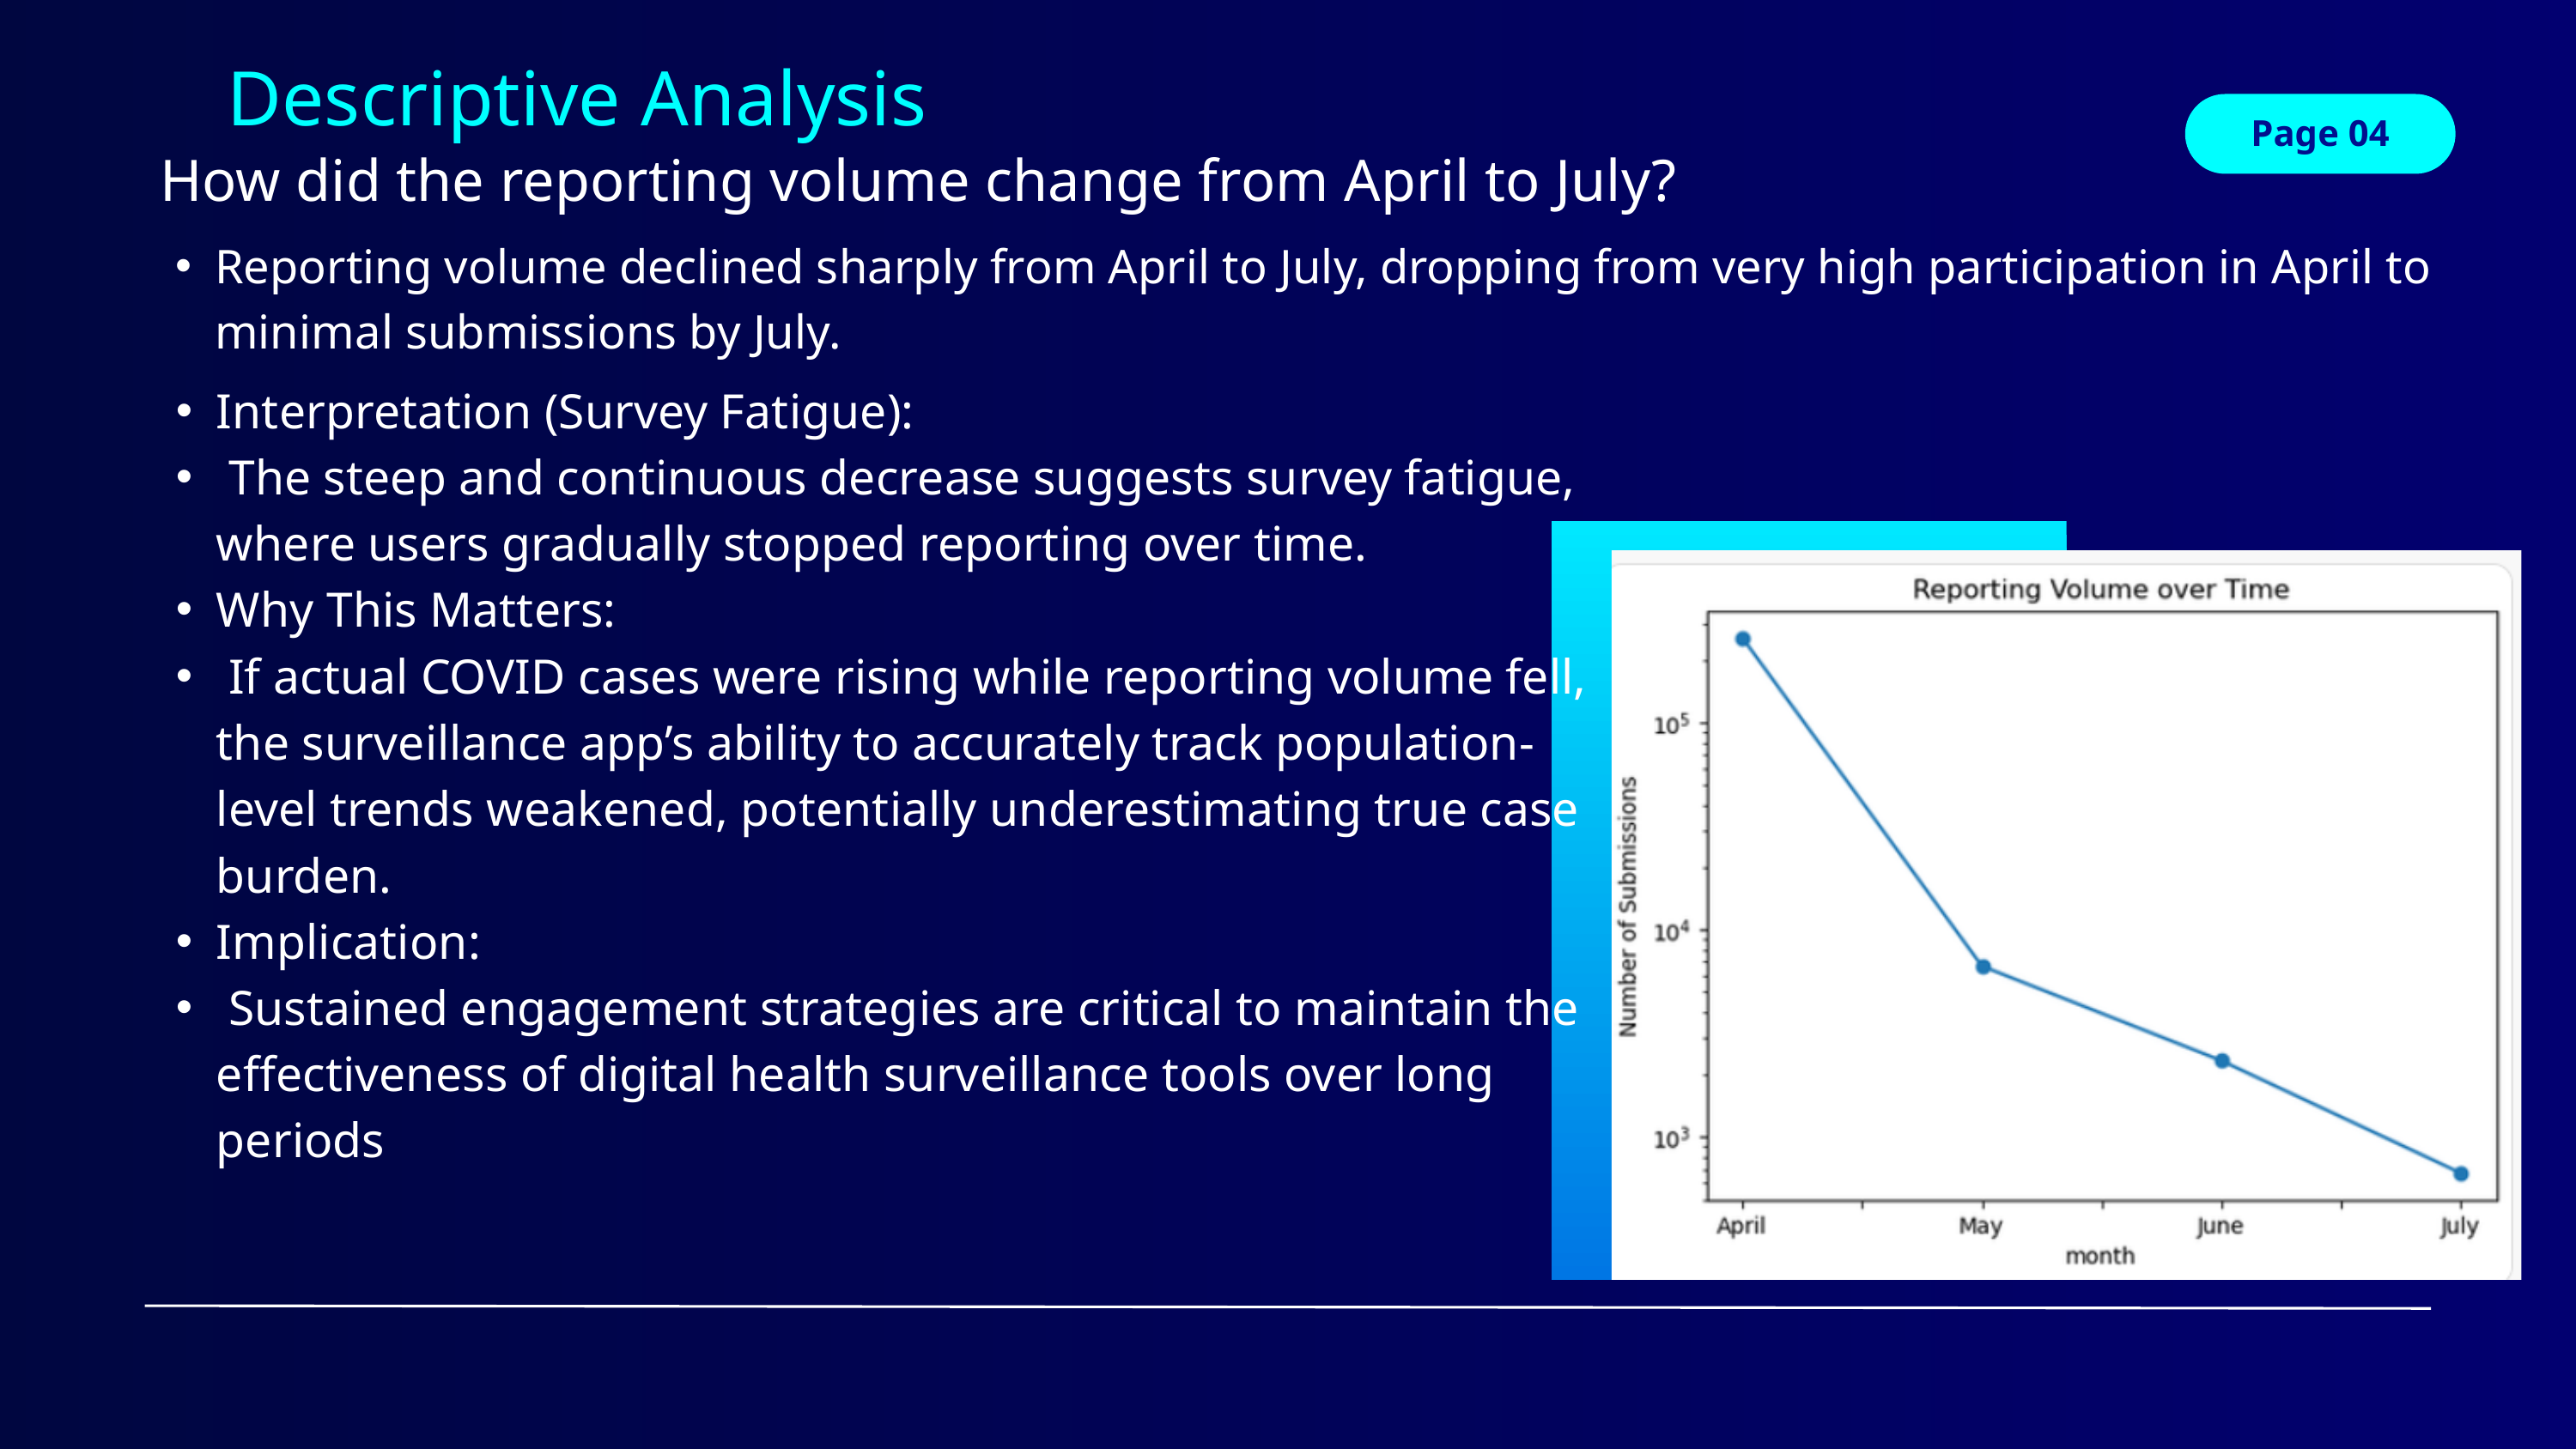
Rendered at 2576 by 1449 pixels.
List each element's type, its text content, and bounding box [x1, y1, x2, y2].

text_box Descriptive Analysis [144, 35, 1011, 132]
text_box Interpretation (Survey Fatigue): The steep and continuous decrease suggests survey fatigue, where users gradually stopped reporting over time. Why This Matters: If actual COVID cases were rising while reporting volume fell, the surveillance app’s ability to accurately track population-level trends weakened, potentially underestimating true case burden. Implication: Sustained engagement strategies are critical to maintain the effectiveness of digital health surveillance tools over long periods [136, 359, 1603, 1234]
text_box [2070, 550, 2522, 1280]
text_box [2184, 94, 2456, 174]
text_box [1551, 521, 2067, 1281]
text_box How did the reporting volume change from April to July? [144, 132, 2432, 227]
text_box Reporting volume declined sharply from April to July, dropping from very high participation in April to minimal submissions by July. [136, 227, 2522, 359]
